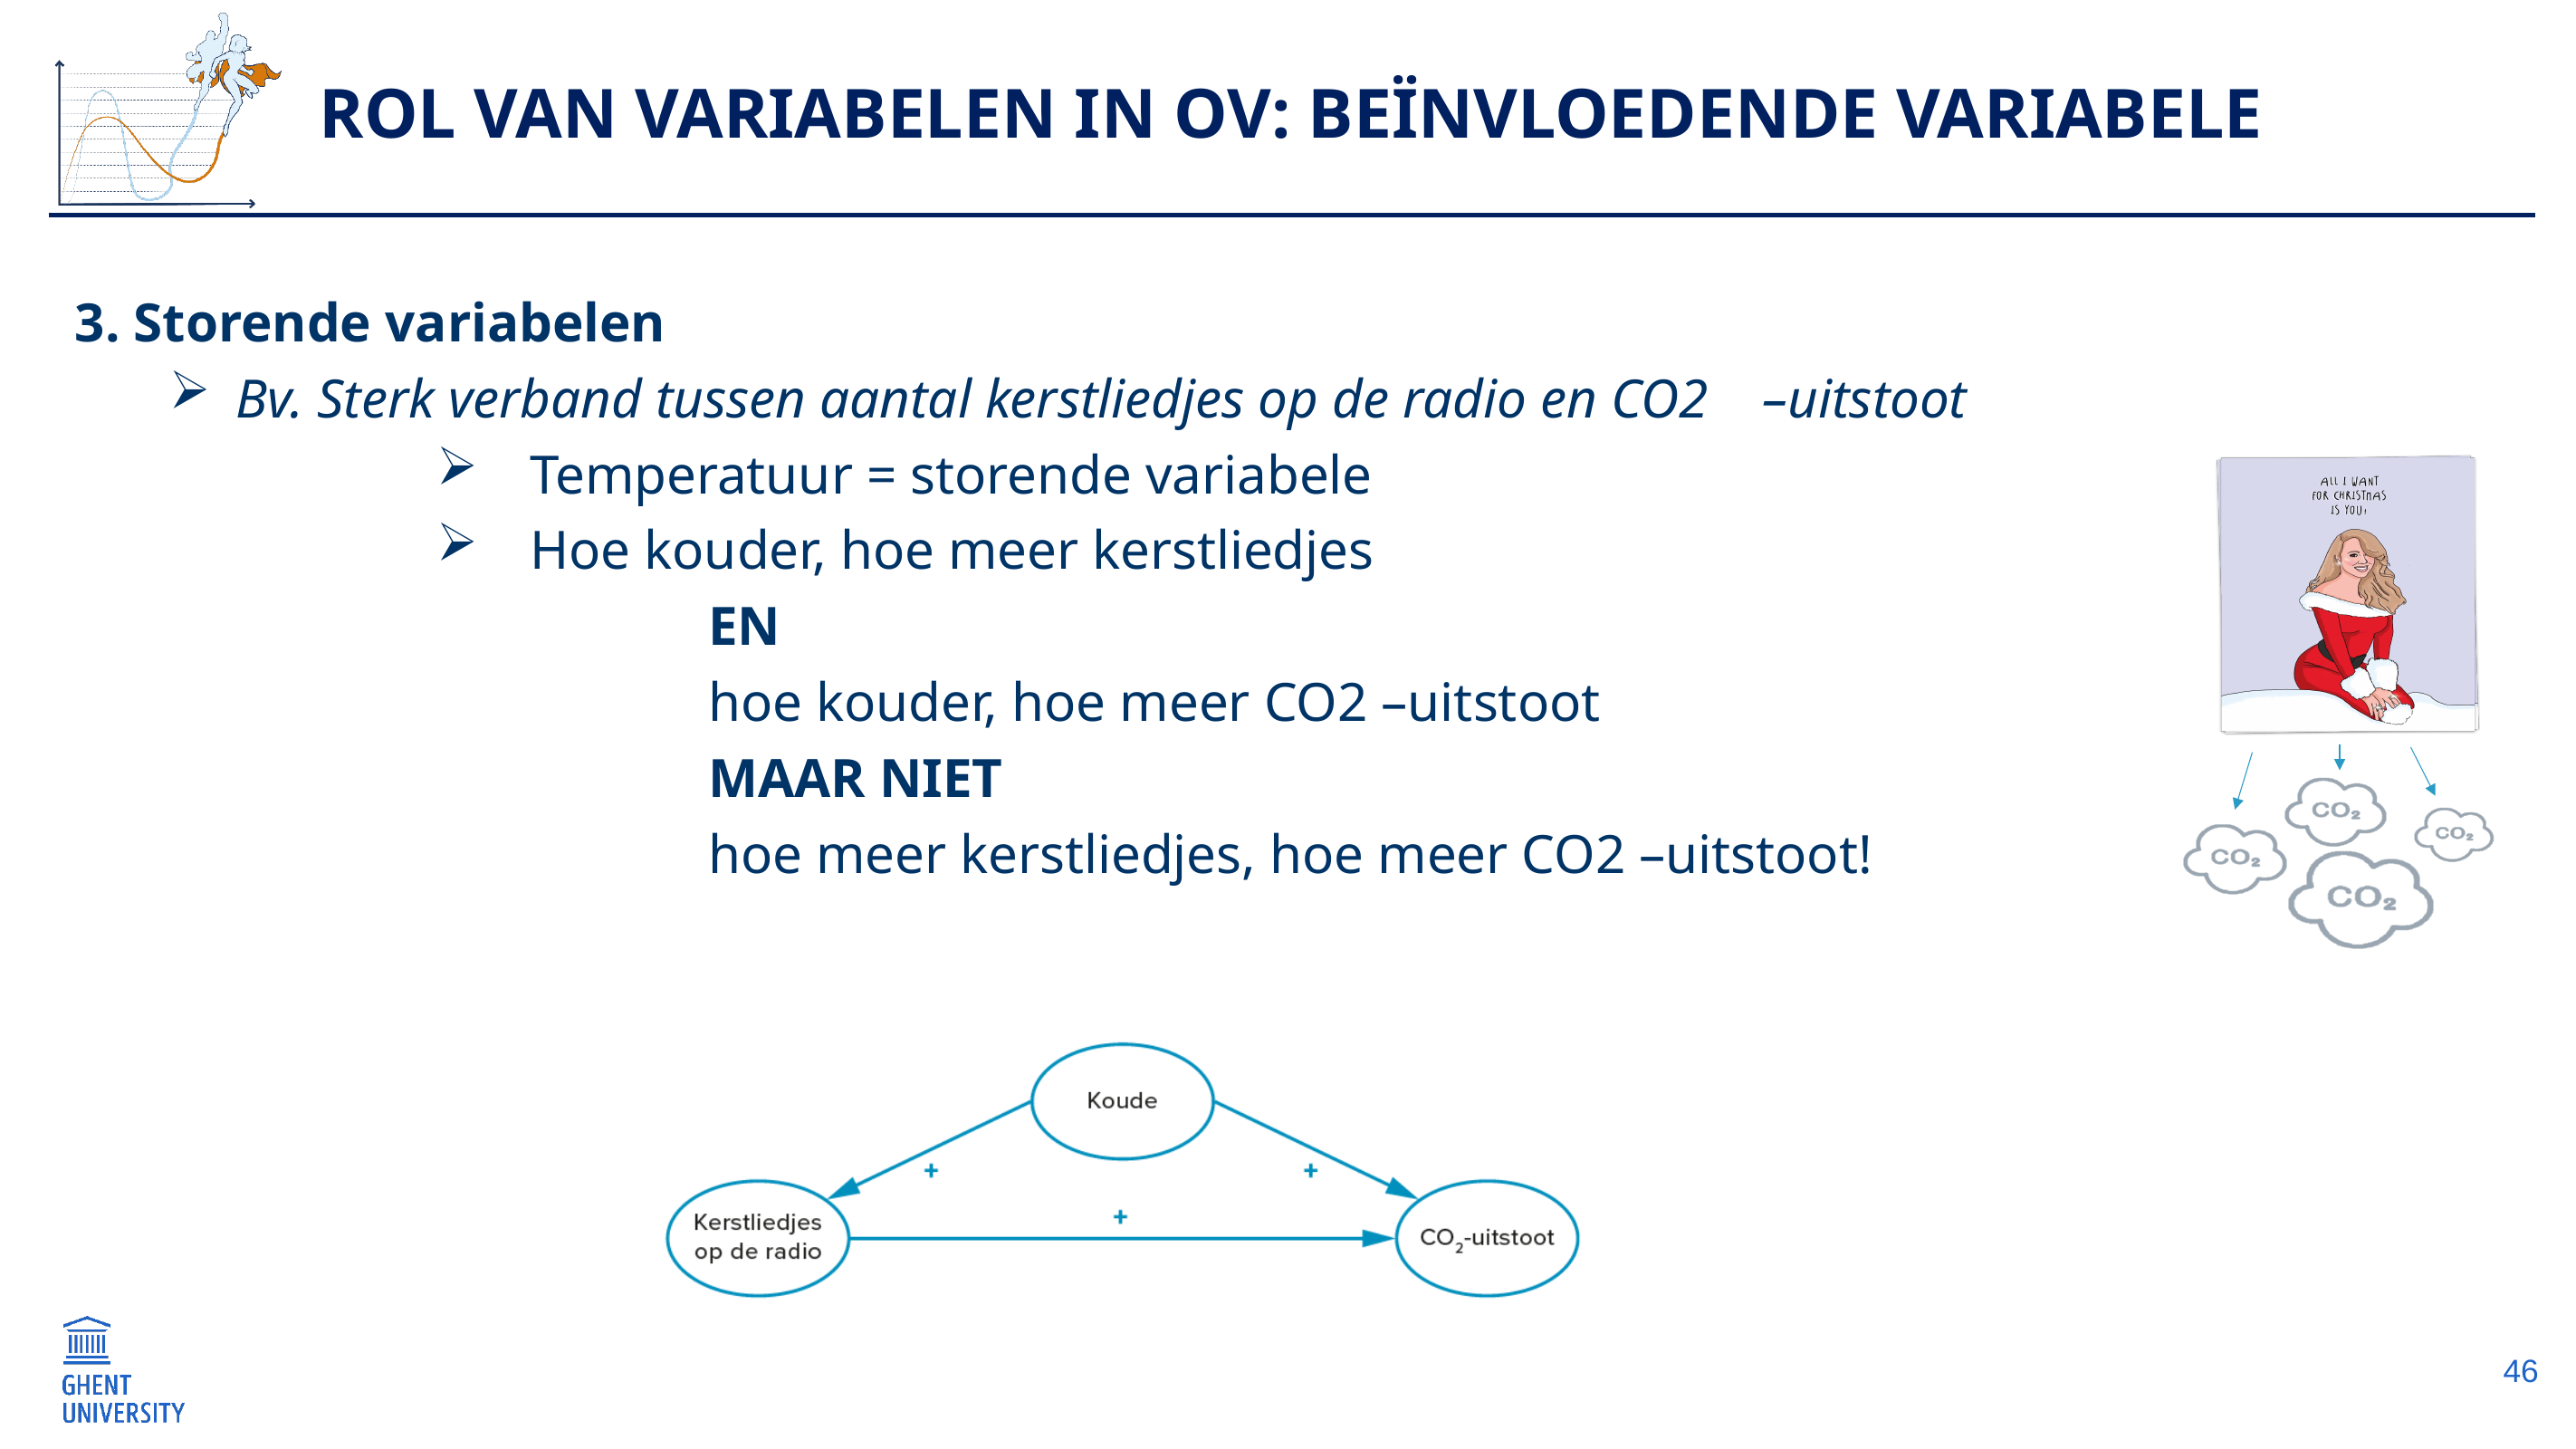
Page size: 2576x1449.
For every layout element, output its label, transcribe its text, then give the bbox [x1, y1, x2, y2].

slide_number 46 [2415, 1330, 2553, 1408]
picture [5, 0, 306, 318]
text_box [2180, 454, 2497, 955]
title Rol van variabelen in OV: beïnvloedende variabele [305, 18, 2527, 159]
picture [657, 1001, 1596, 1312]
picture [62, 1290, 411, 1449]
list 3. Storende variabelen Bv. Sterk verband tussen aantal kerstliedjes op de radio en CO2 –uitstoot Temperatuur = storende variabele Hoe kouder, hoe meer kerstliedjes EN hoe kouder, hoe meer CO2 –uitstoot MAAR NIET hoe meer kerstliedjes, hoe meer CO2 –uitstoot! [48, 269, 1990, 1290]
